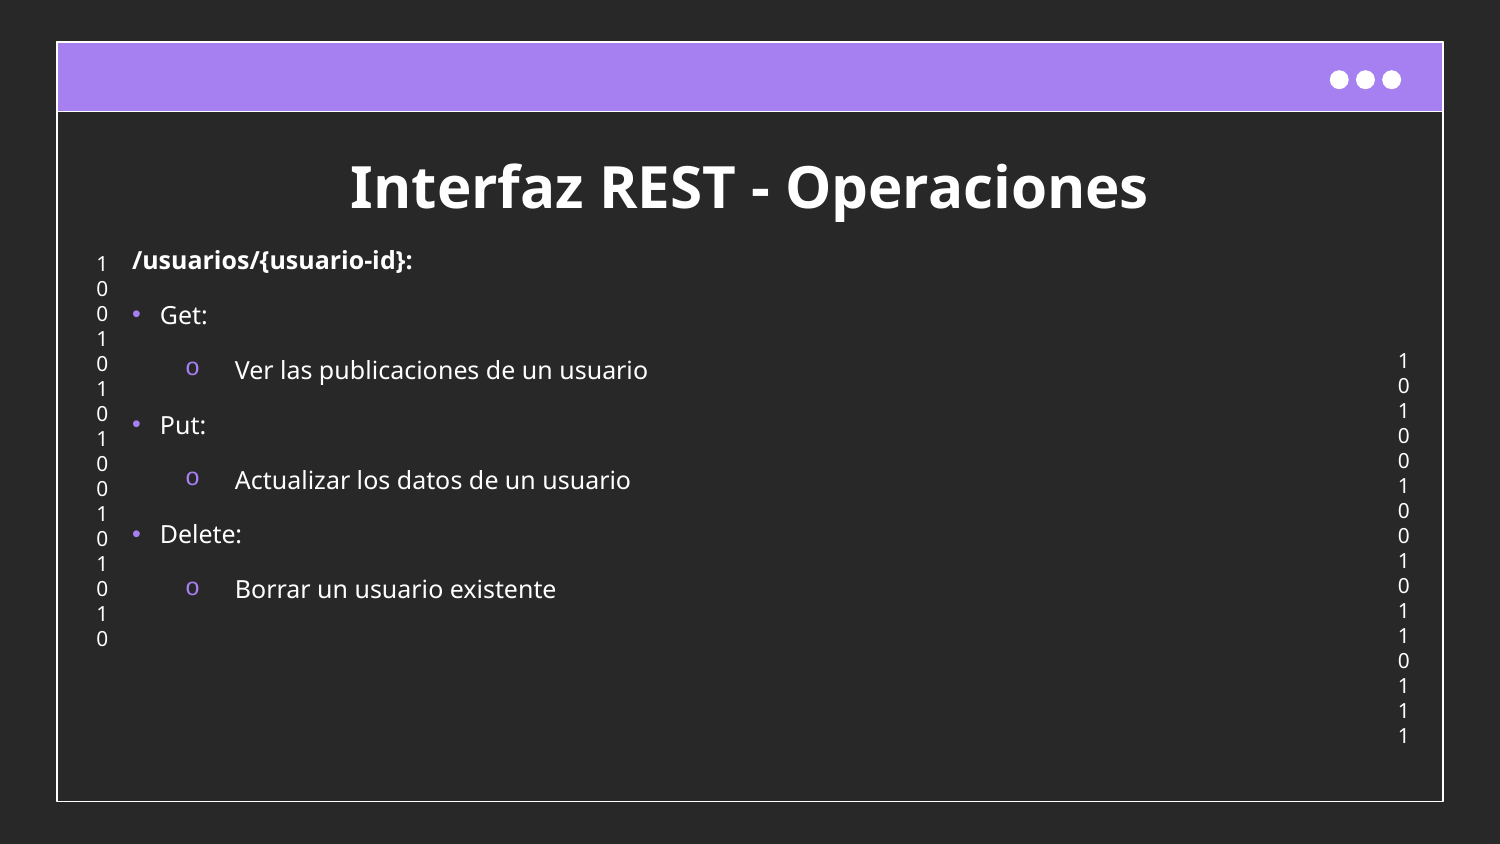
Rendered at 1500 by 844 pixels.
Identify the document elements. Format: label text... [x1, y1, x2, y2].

list /usuarios/{usuario-id}: Get: Ver las publicaciones de un usuario Put: Actualizar los datos de un usuario Delete: Borrar un usuario existente [116, 229, 1070, 663]
title Interfaz REST - Operaciones [118, 135, 1382, 230]
